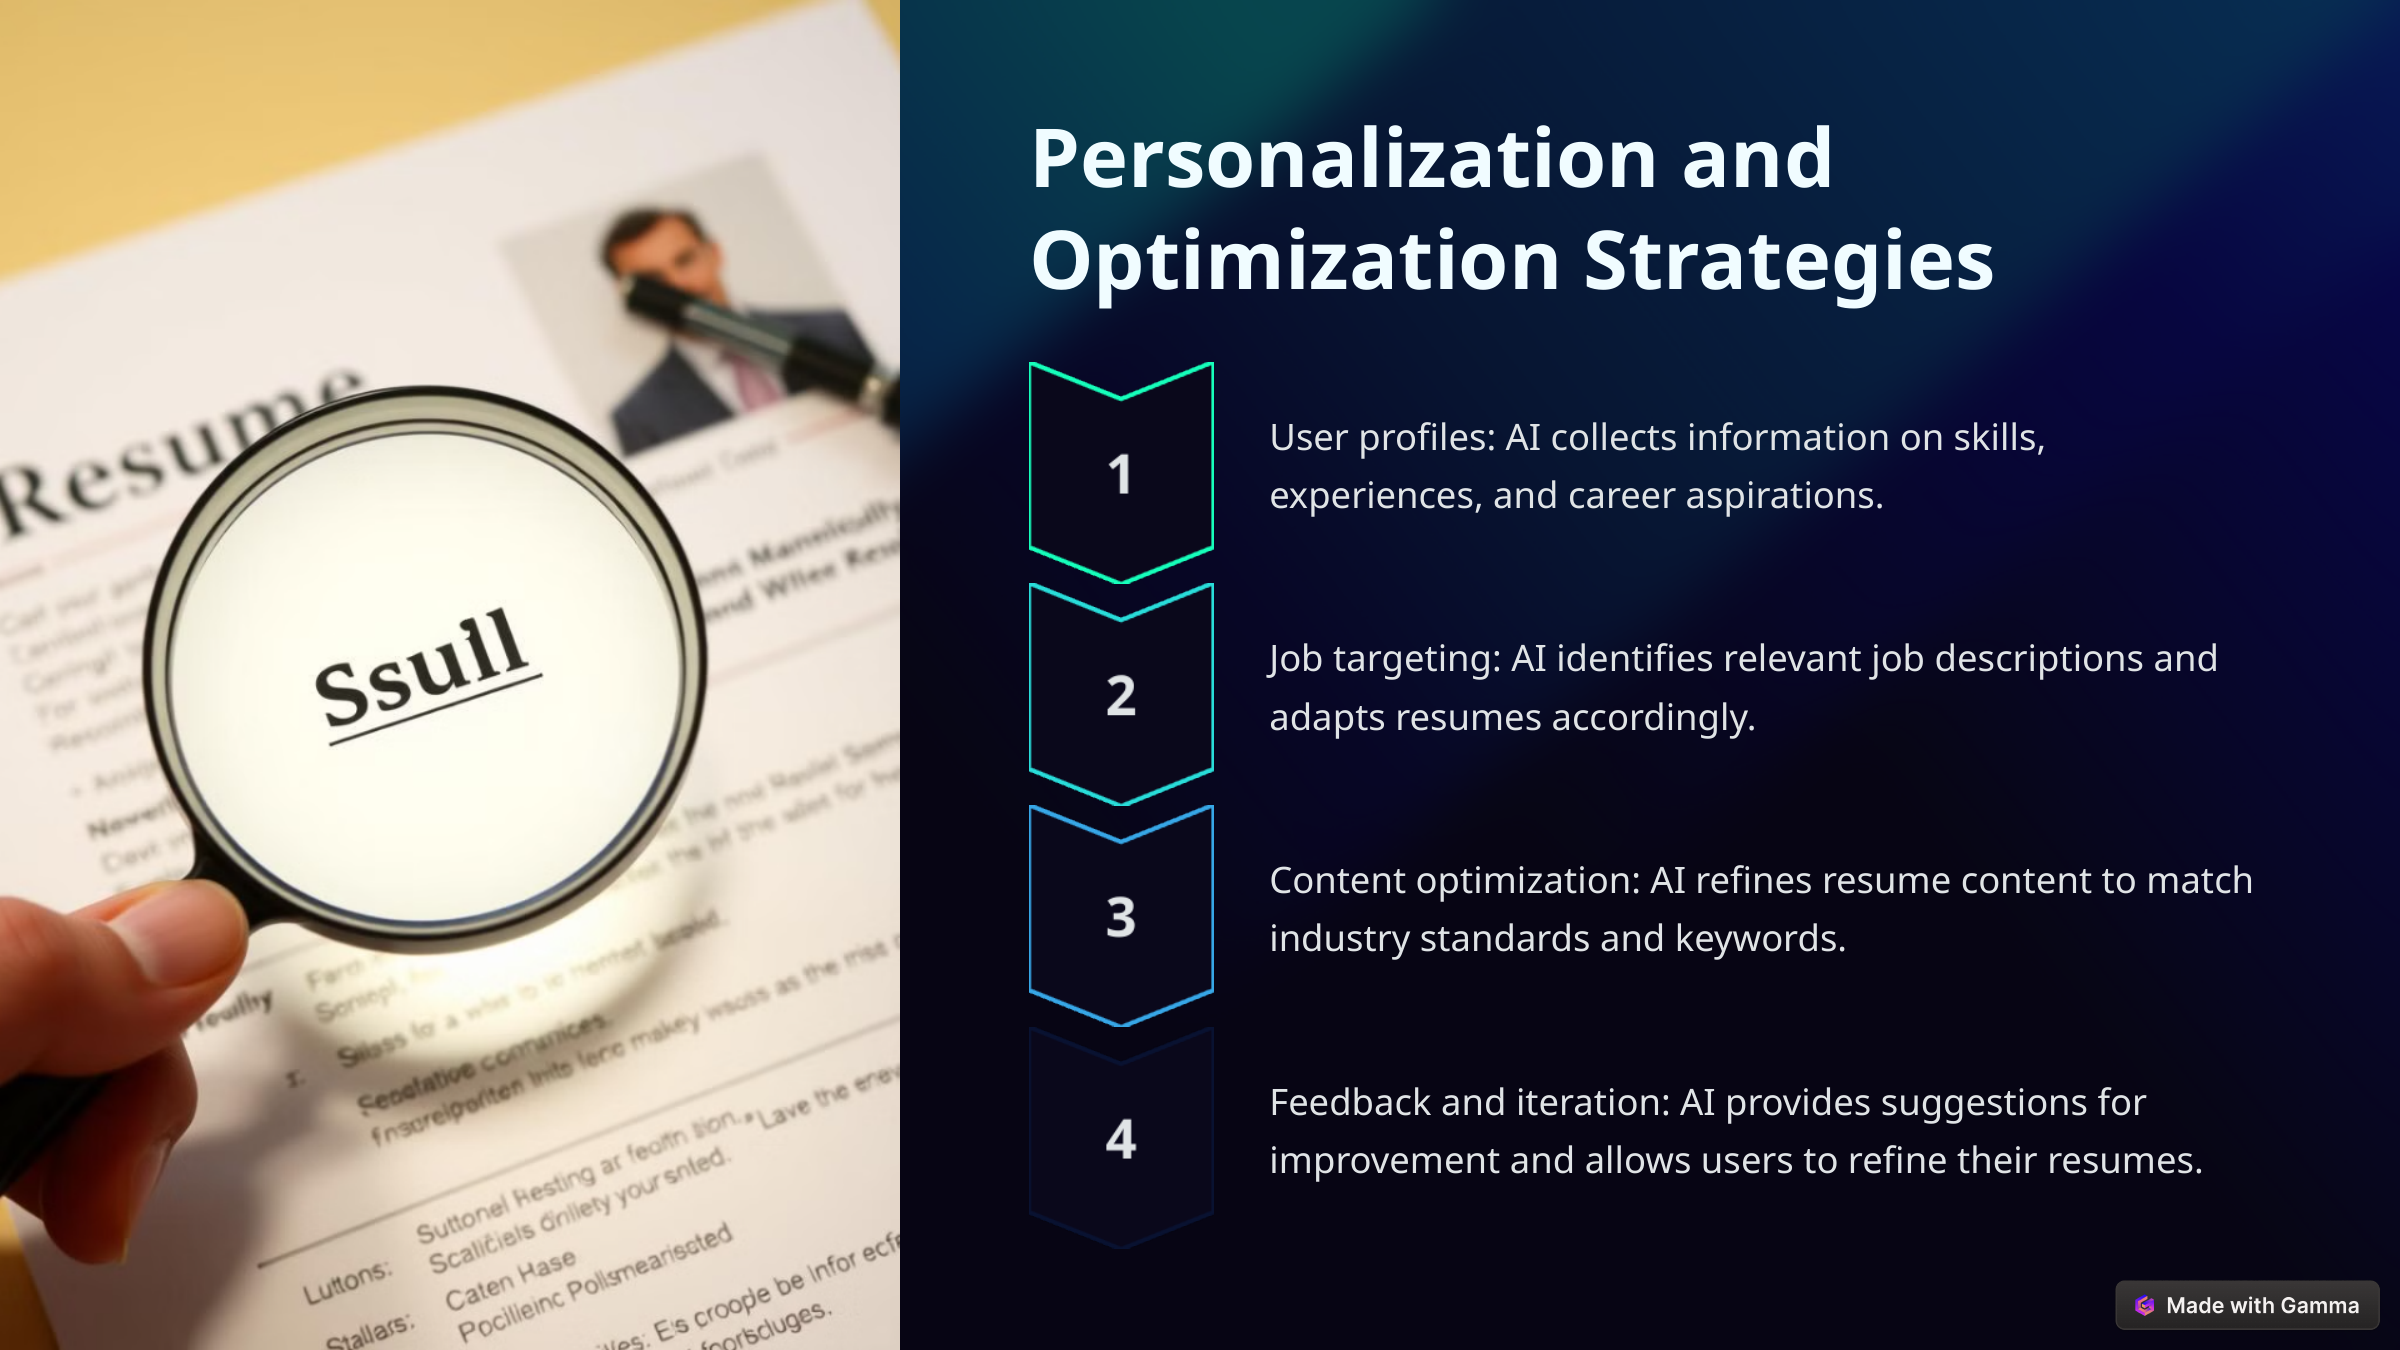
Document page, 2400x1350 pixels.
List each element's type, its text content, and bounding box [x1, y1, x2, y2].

text_box User profiles: AI collects information on skills, experiences, and career aspirations. [1269, 399, 2271, 518]
picture [2106, 1271, 2389, 1339]
picture [0, 0, 900, 1350]
text_box Content optimization: AI refines resume content to match industry standards and keywords. [1269, 842, 2271, 961]
picture [1029, 362, 1214, 1249]
text_box Job targeting: AI identifies relevant job descriptions and adapts resumes accordingly. [1269, 620, 2271, 739]
text_box Feedback and iteration: AI provides suggestions for improvement and allows users to refine their resumes. [1269, 1064, 2271, 1183]
text_box Personalization and Optimization Strategies [1029, 101, 2271, 307]
